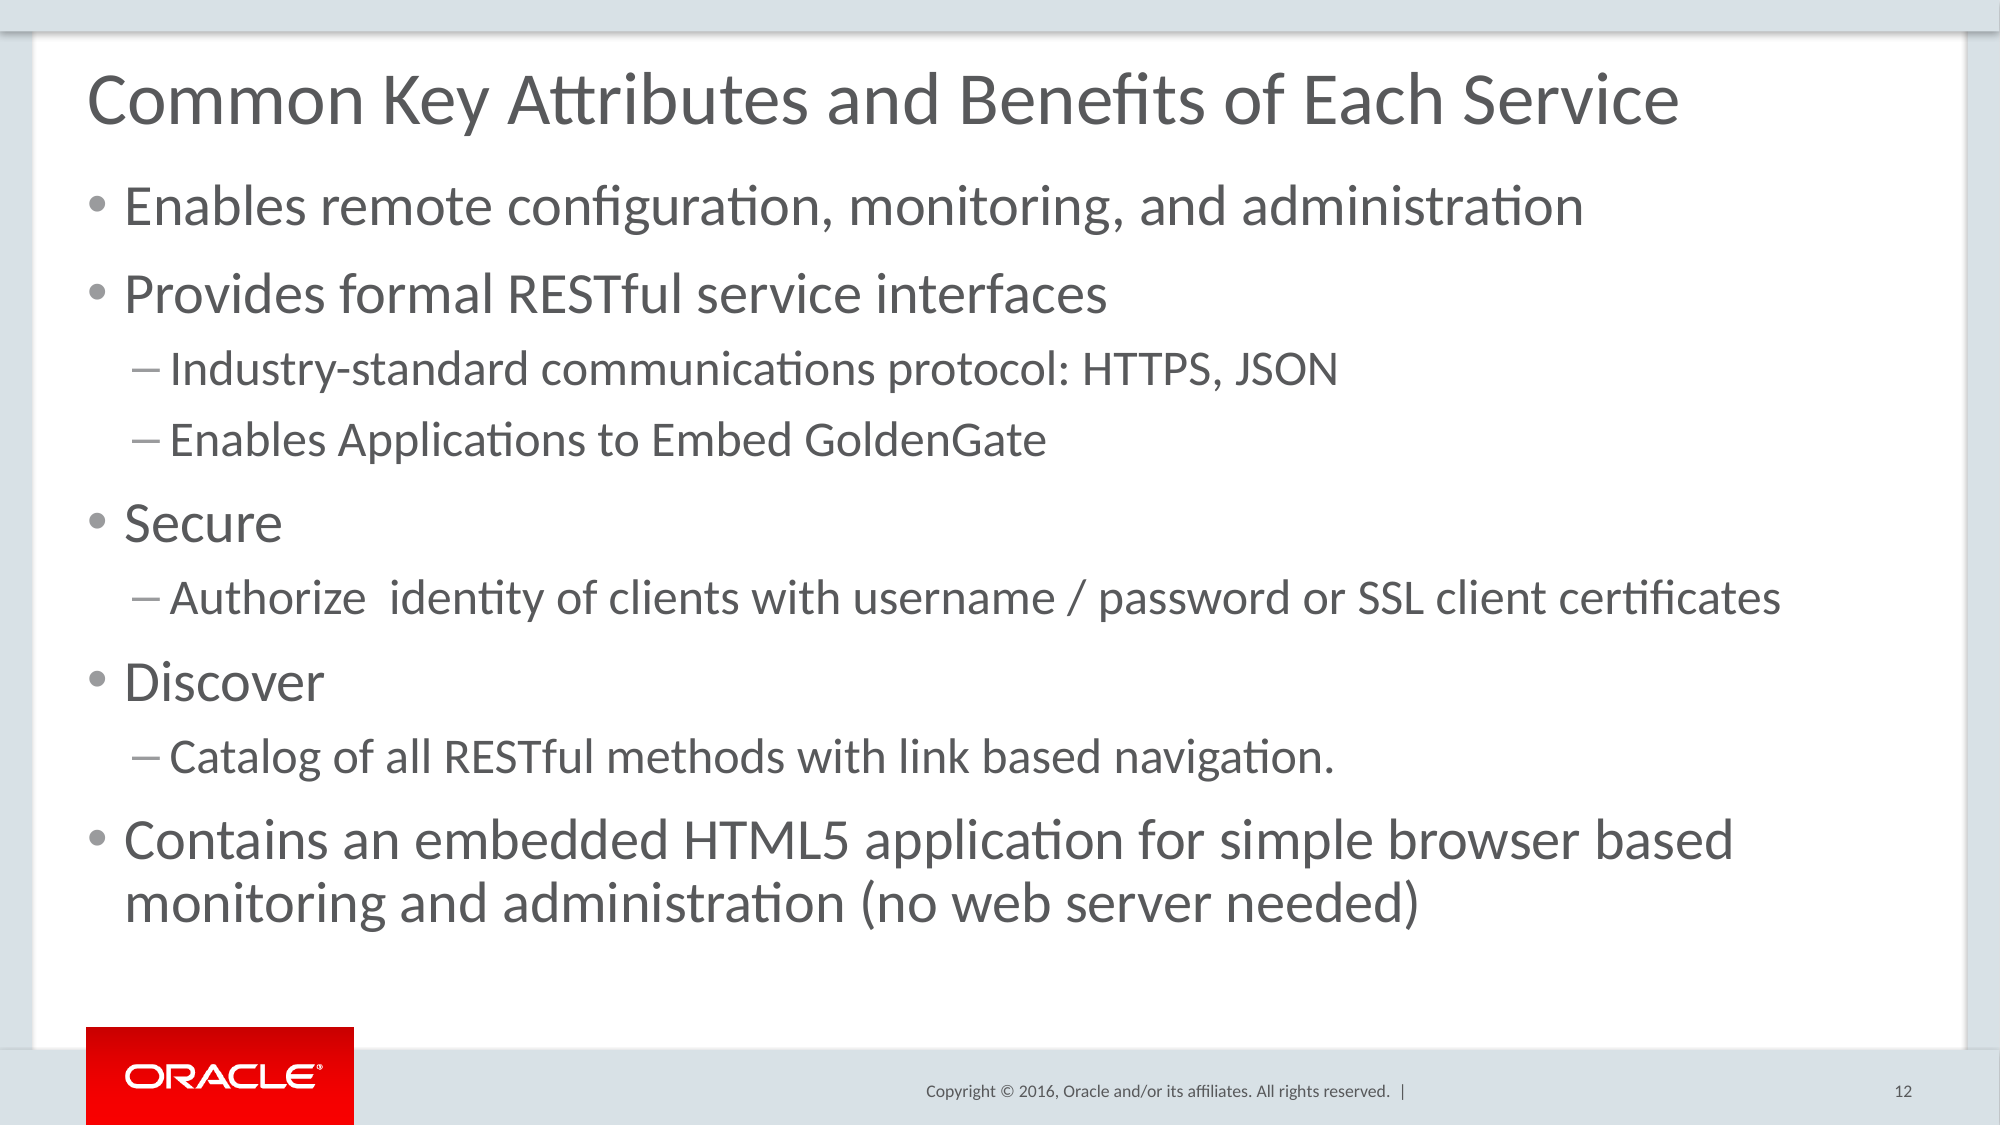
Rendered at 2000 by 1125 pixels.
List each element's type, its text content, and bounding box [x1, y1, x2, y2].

title Common Key Attributes and Benefits of Each Service [87, 66, 1913, 174]
slide_number 12 [1849, 1075, 1913, 1106]
picture [86, 1027, 354, 1125]
list Enables remote configuration, monitoring, and administration Provides formal RESTful service interfaces Industry-standard communications protocol: HTTPS, JSON Enables Applications to Embed GoldenGate Secure Authorize identity of clients with username / password or SSL client certificates Discover Catalog of all RESTful methods with link based navigation. Contains an embedded HTML5 application for simple browser based monitoring and administration (no web server needed) [87, 174, 1913, 900]
